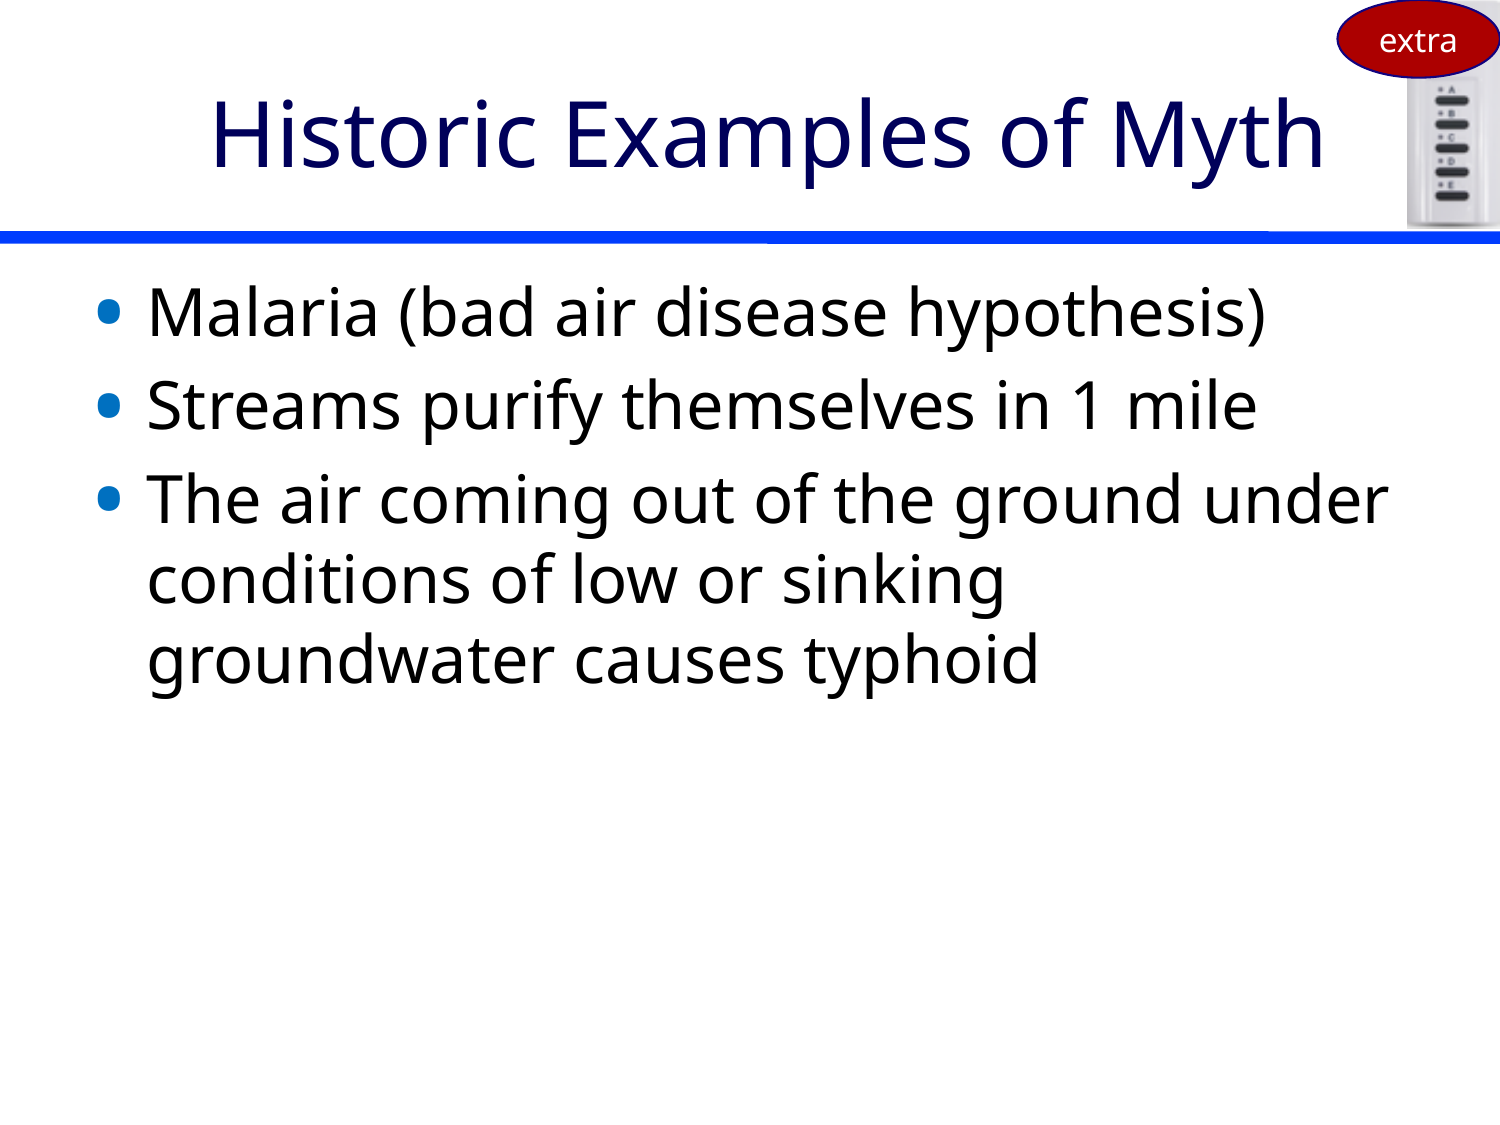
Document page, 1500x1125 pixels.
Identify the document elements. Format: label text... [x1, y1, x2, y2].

list Malaria (bad air disease hypothesis) Streams purify themselves in 1 mile The air coming out of the ground under conditions of low or sinking groundwater causes typhoid [74, 262, 1426, 1006]
picture [1407, 0, 1500, 230]
title Historic Examples of Myth [75, 37, 1402, 225]
text_box extra [1337, 0, 1405, 77]
